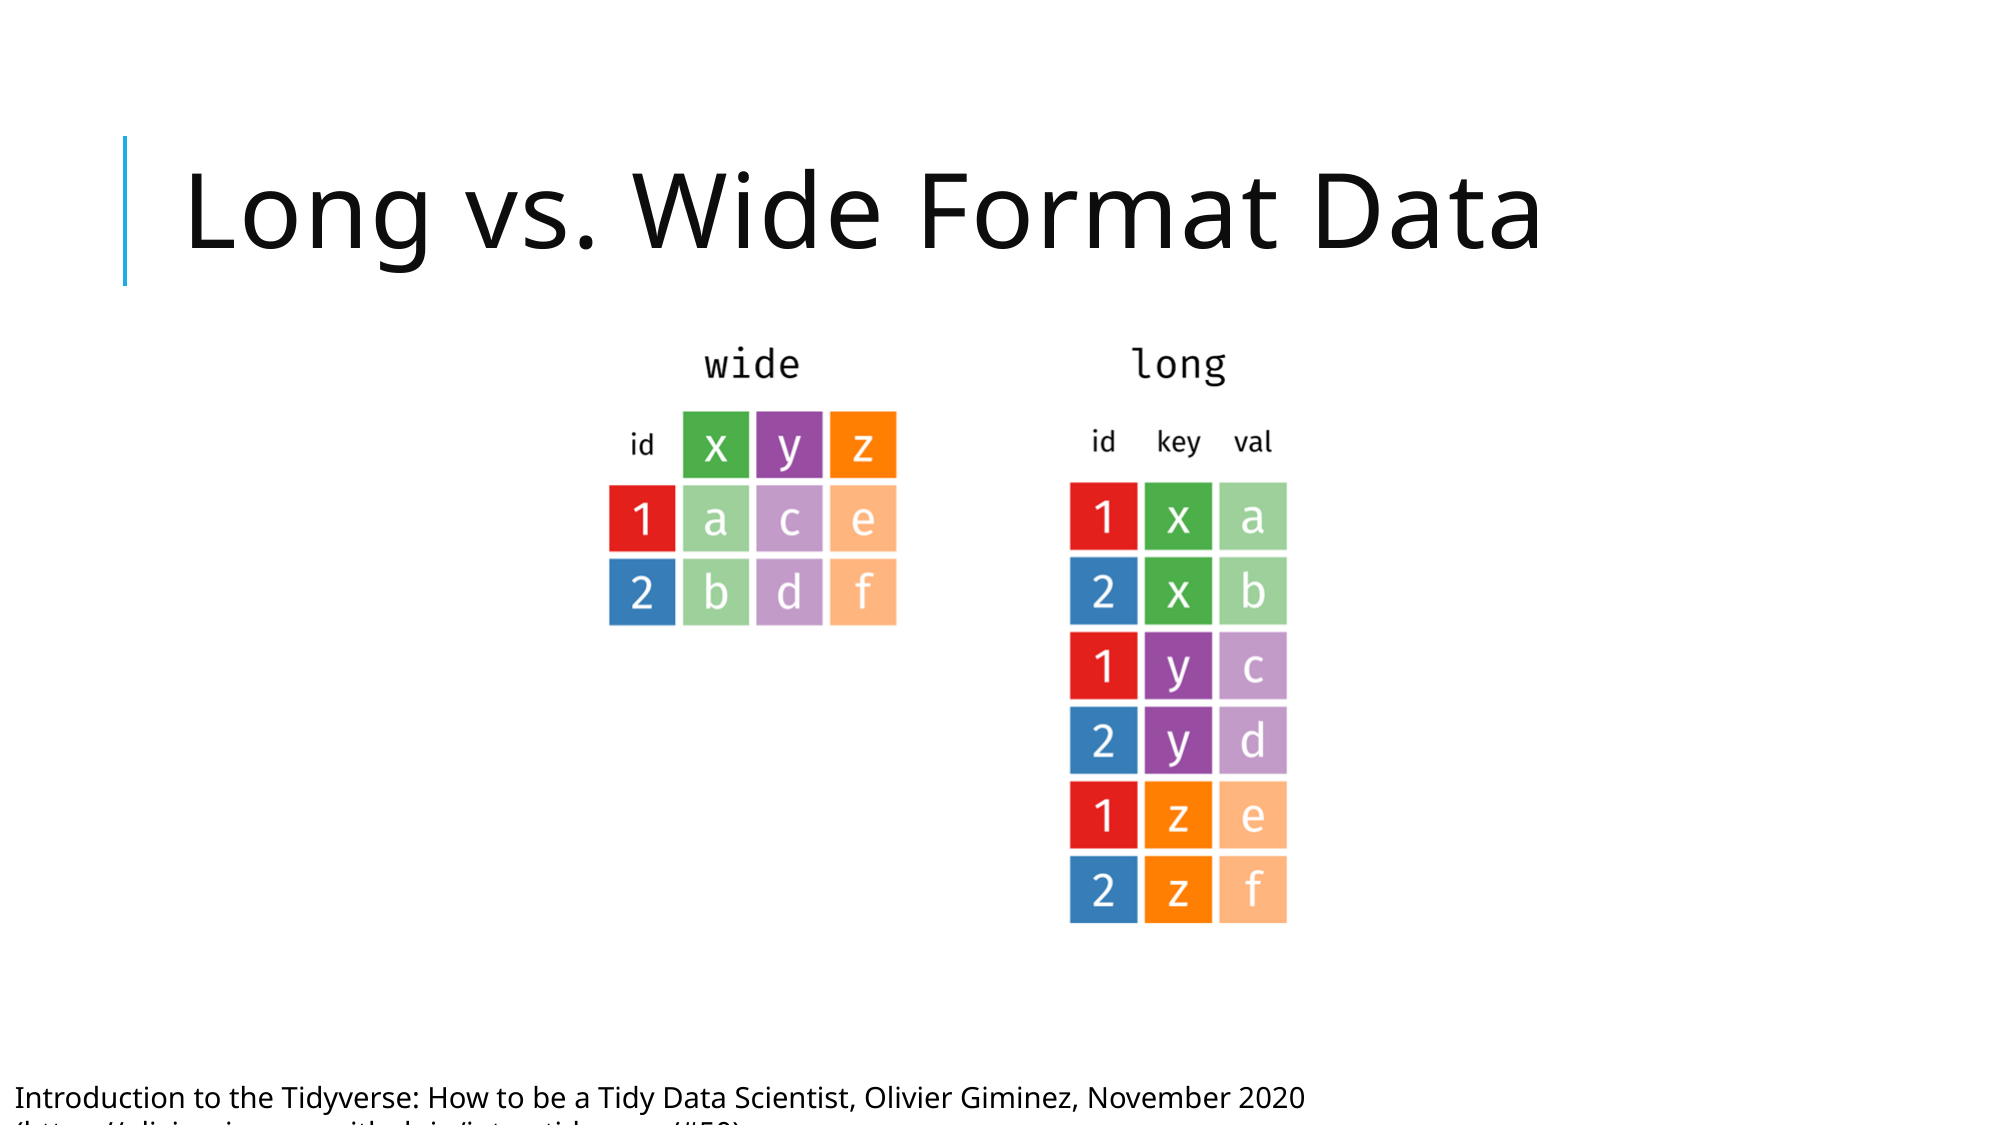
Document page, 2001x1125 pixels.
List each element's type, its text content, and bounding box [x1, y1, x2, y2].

title Long vs. Wide Format Data [168, 96, 1763, 342]
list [539, 341, 1391, 950]
text_box Introduction to the Tidyverse: How to be a Tidy Data Scientist, Olivier Giminez, November 2020 (https://oliviergimenez.github.io/intro_tidyverse/#50) [0, 1071, 2000, 1125]
